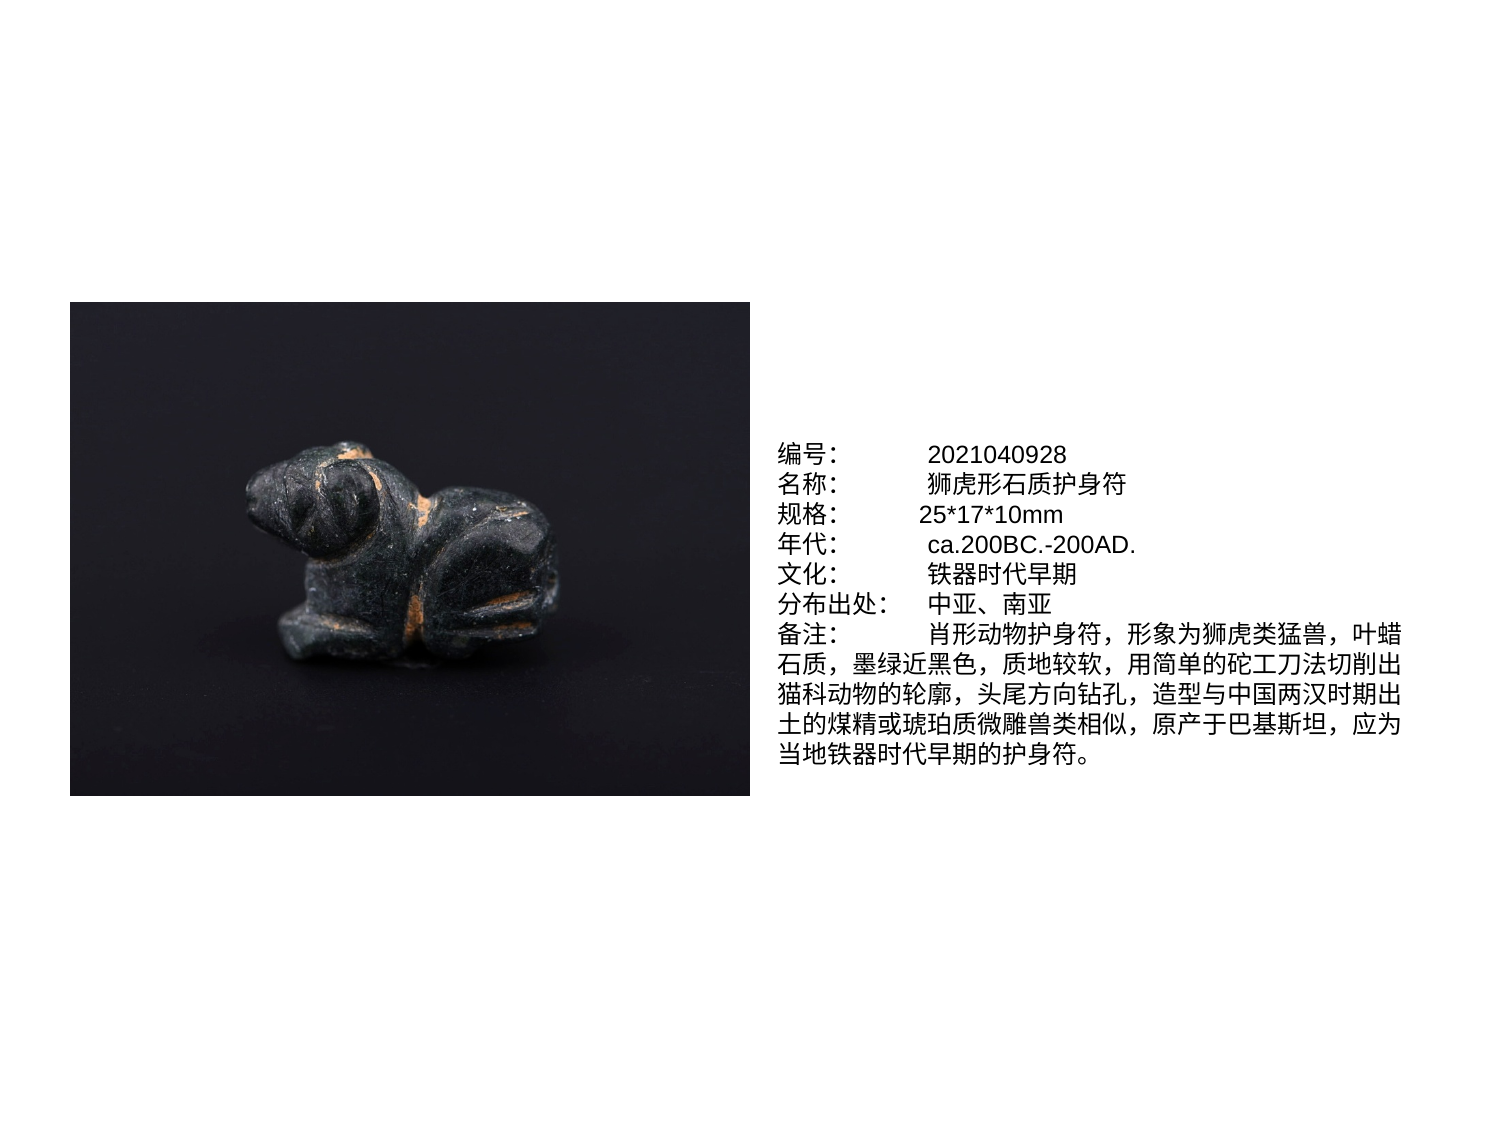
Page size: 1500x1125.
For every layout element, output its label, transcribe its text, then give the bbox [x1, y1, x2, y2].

list 编号： 2021040928 名称： 狮虎形石质护身符 规格： 25*17*10mm 年代： ca.200BC.-200AD. 文化： 铁器时代早期 分布出处： 中亚、南亚 备注： 肖形动物护身符，形象为狮虎类猛兽，叶蜡石质，墨绿近黑色，质地较软，用简单的砣工刀法切削出猫科动物的轮廓，头尾方向钻孔，造型与中国两汉时期出土的煤精或琥珀质微雕兽类相似，原产于巴基斯坦，应为当地铁器时代早期的护身符。 [762, 262, 1426, 1006]
picture [70, 302, 750, 797]
